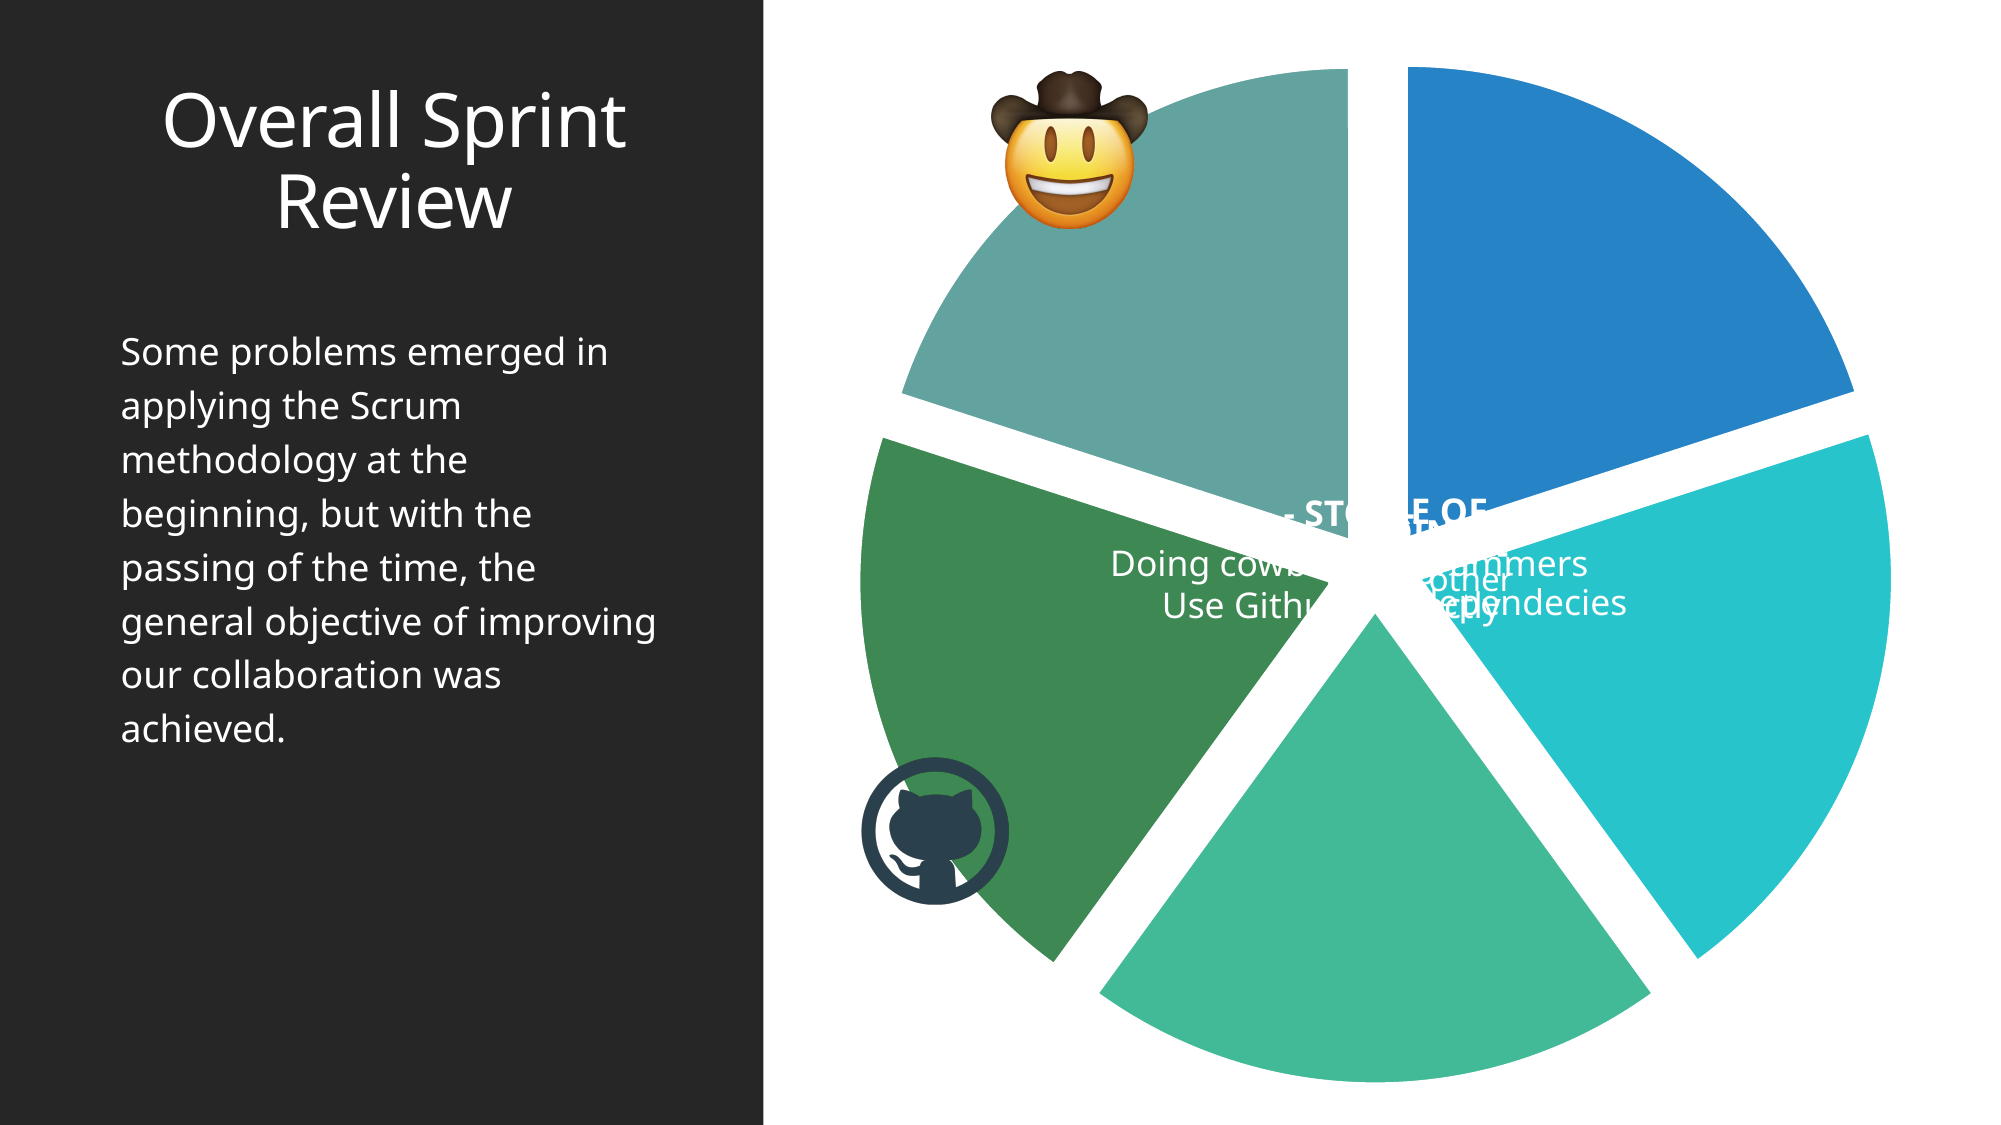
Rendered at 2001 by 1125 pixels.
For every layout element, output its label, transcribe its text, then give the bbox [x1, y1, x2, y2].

title Overall Sprint Review [105, 71, 683, 253]
picture [854, 749, 1017, 912]
picture [991, 71, 1148, 230]
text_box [760, 0, 2000, 1125]
list Some problems emerged in applying the Scrum methodology at the beginning, but with the passing of the time, the general objective of improving our collaboration was achieved. [105, 311, 683, 814]
